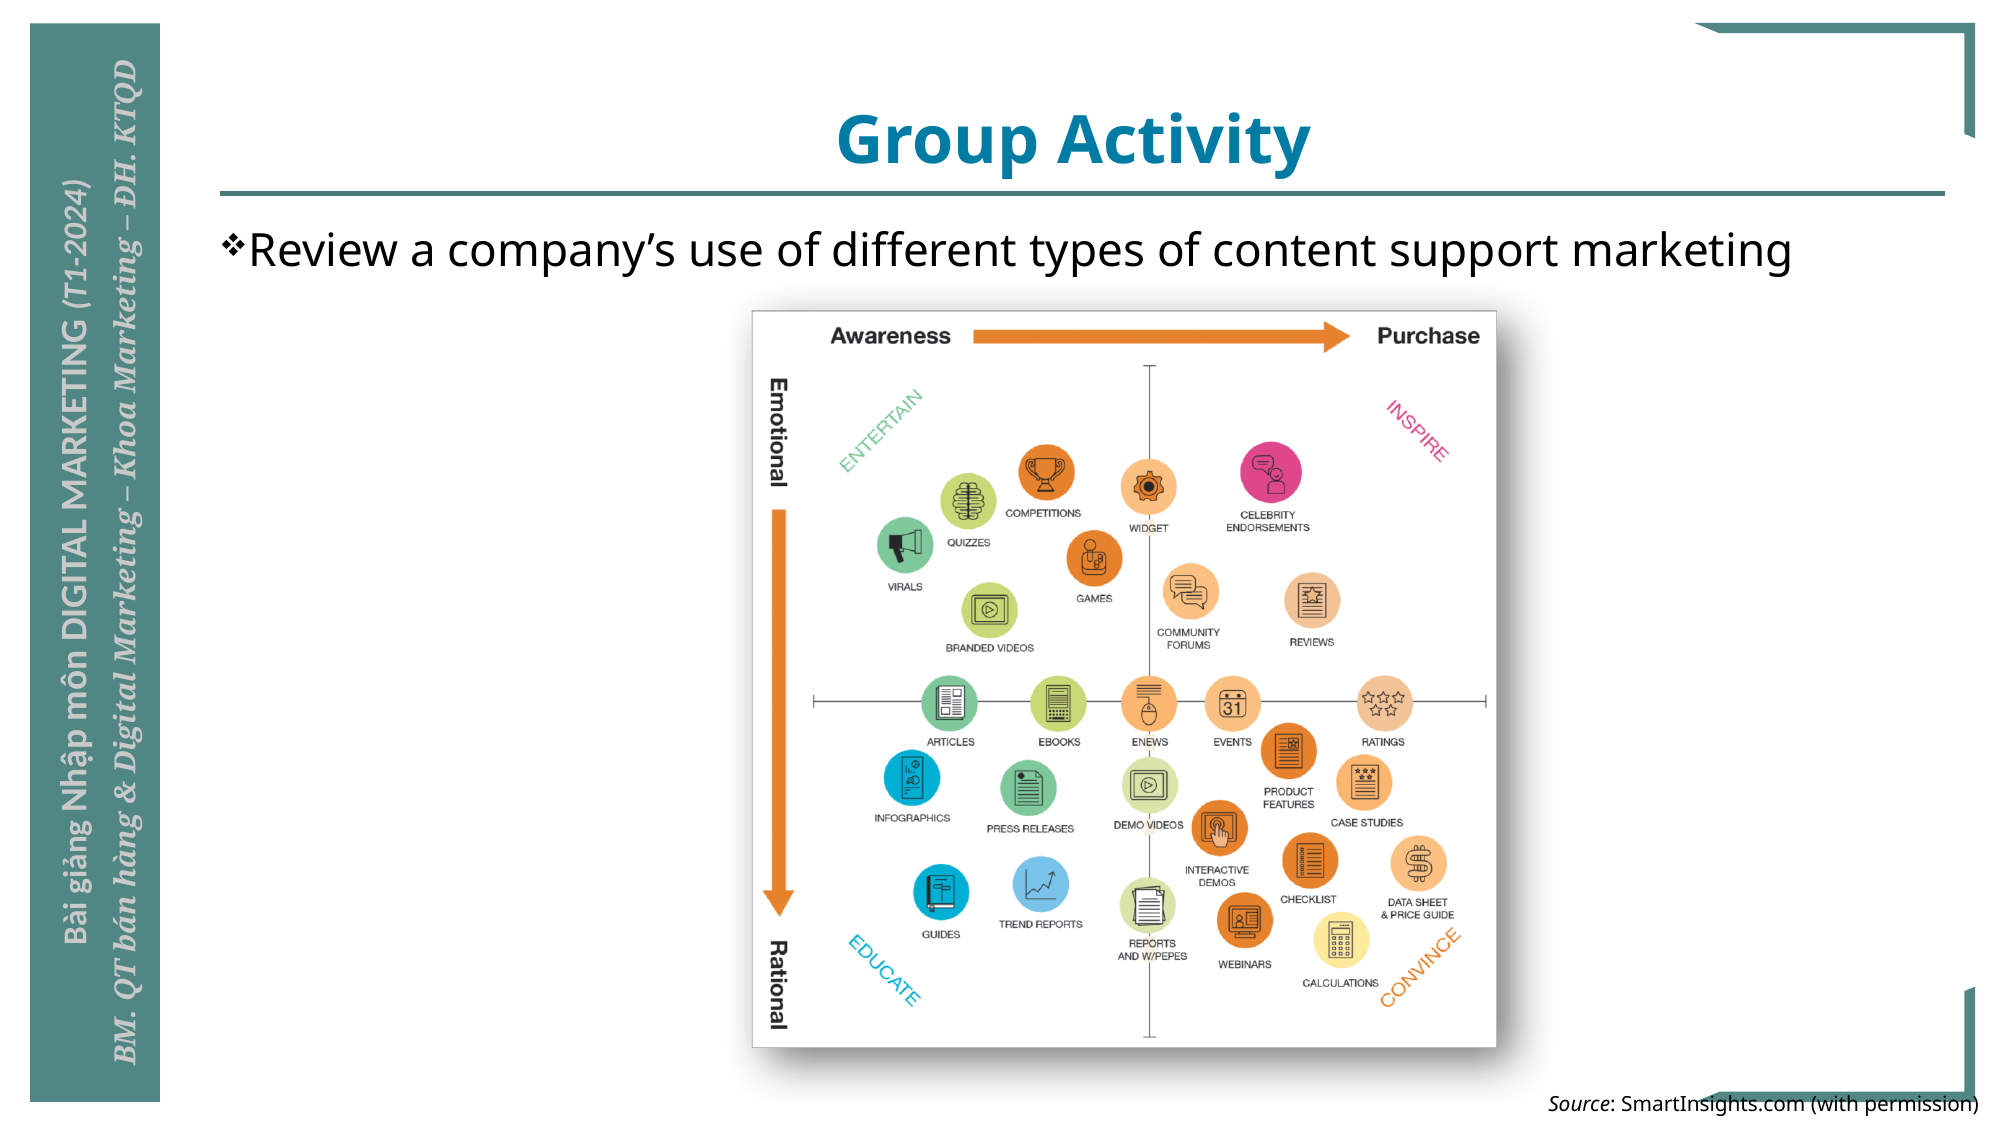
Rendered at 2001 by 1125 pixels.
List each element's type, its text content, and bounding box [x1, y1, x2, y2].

title Group Activity [220, 55, 1946, 229]
picture [751, 310, 1497, 1048]
list Review a company’s use of different types of content support marketing [204, 202, 1930, 1012]
text_box Source: SmartInsights.com (with permission) [1533, 1083, 1994, 1124]
